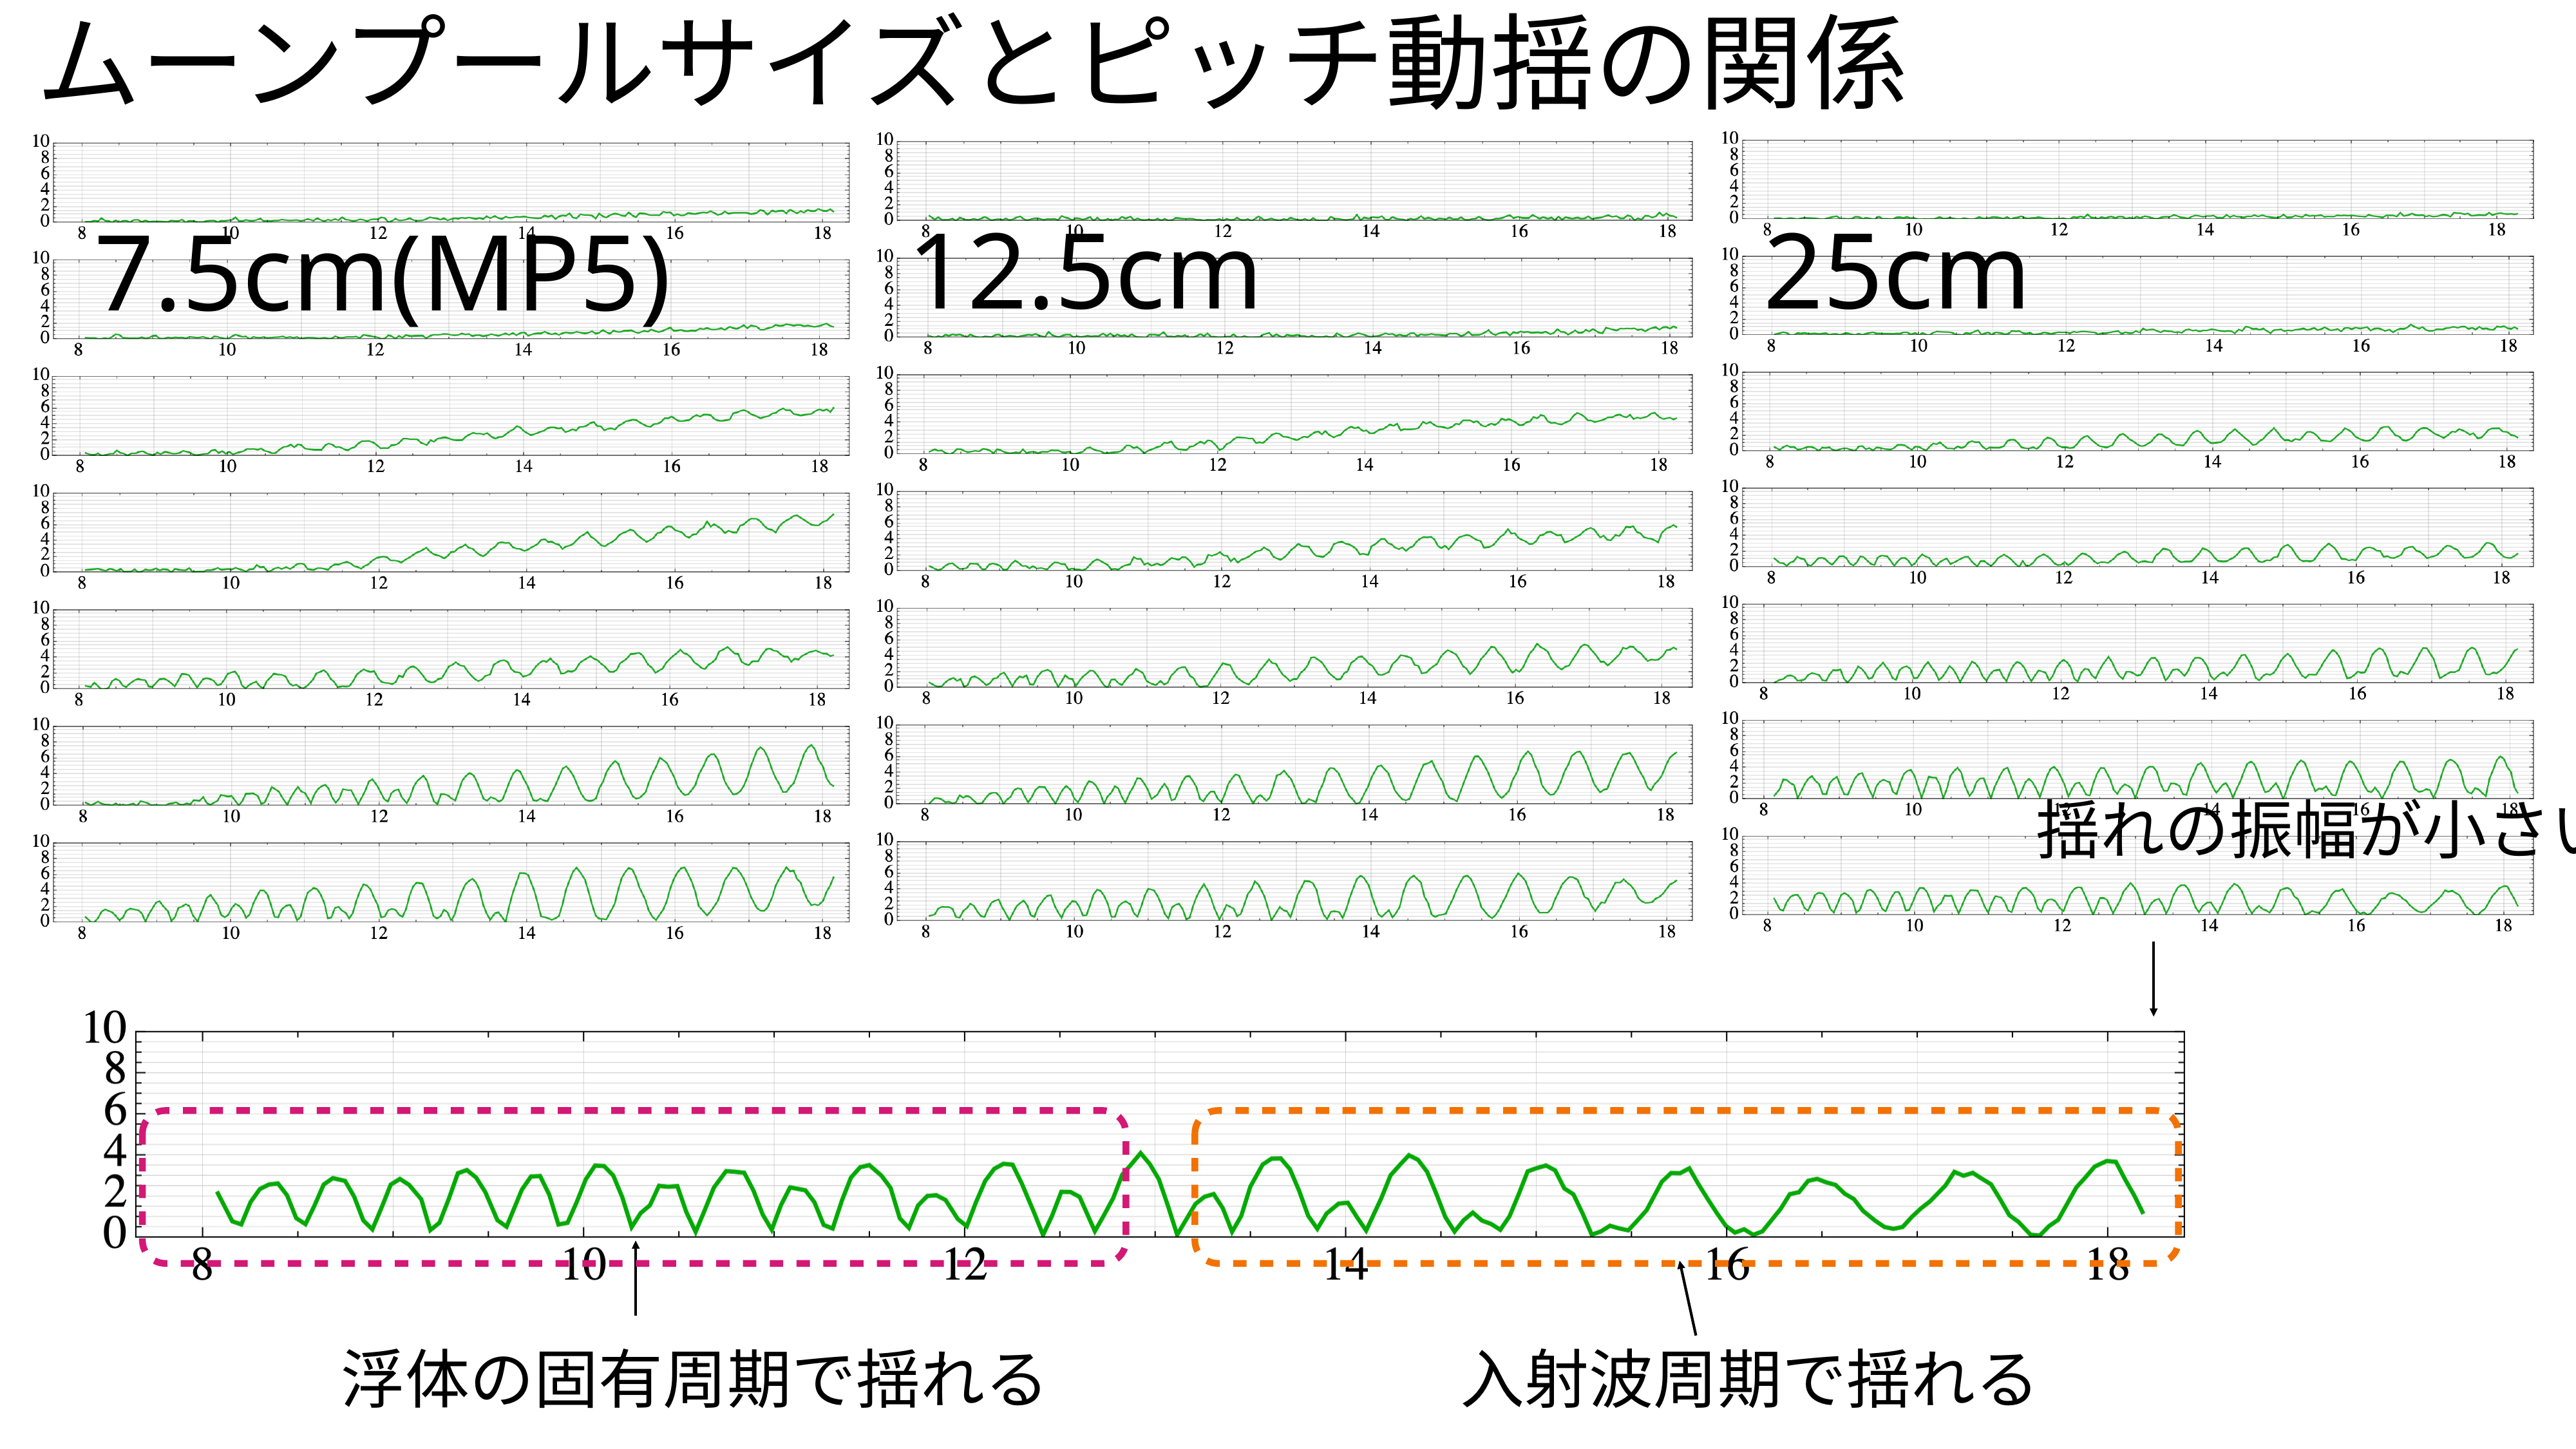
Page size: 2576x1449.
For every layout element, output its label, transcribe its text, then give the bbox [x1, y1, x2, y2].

picture [1716, 131, 2549, 945]
text_box 入射波周期で揺れる [1455, 1341, 2046, 1423]
picture [871, 127, 1704, 947]
picture [27, 127, 860, 947]
text_box 浮体の固有周期で揺れる [336, 1341, 1056, 1423]
text_box ムーンプールサイズとピッチ動揺の関係 [31, 5, 1915, 129]
text_box 揺れの振幅が小さい [2549, 793, 2576, 873]
picture [80, 1008, 2188, 1296]
